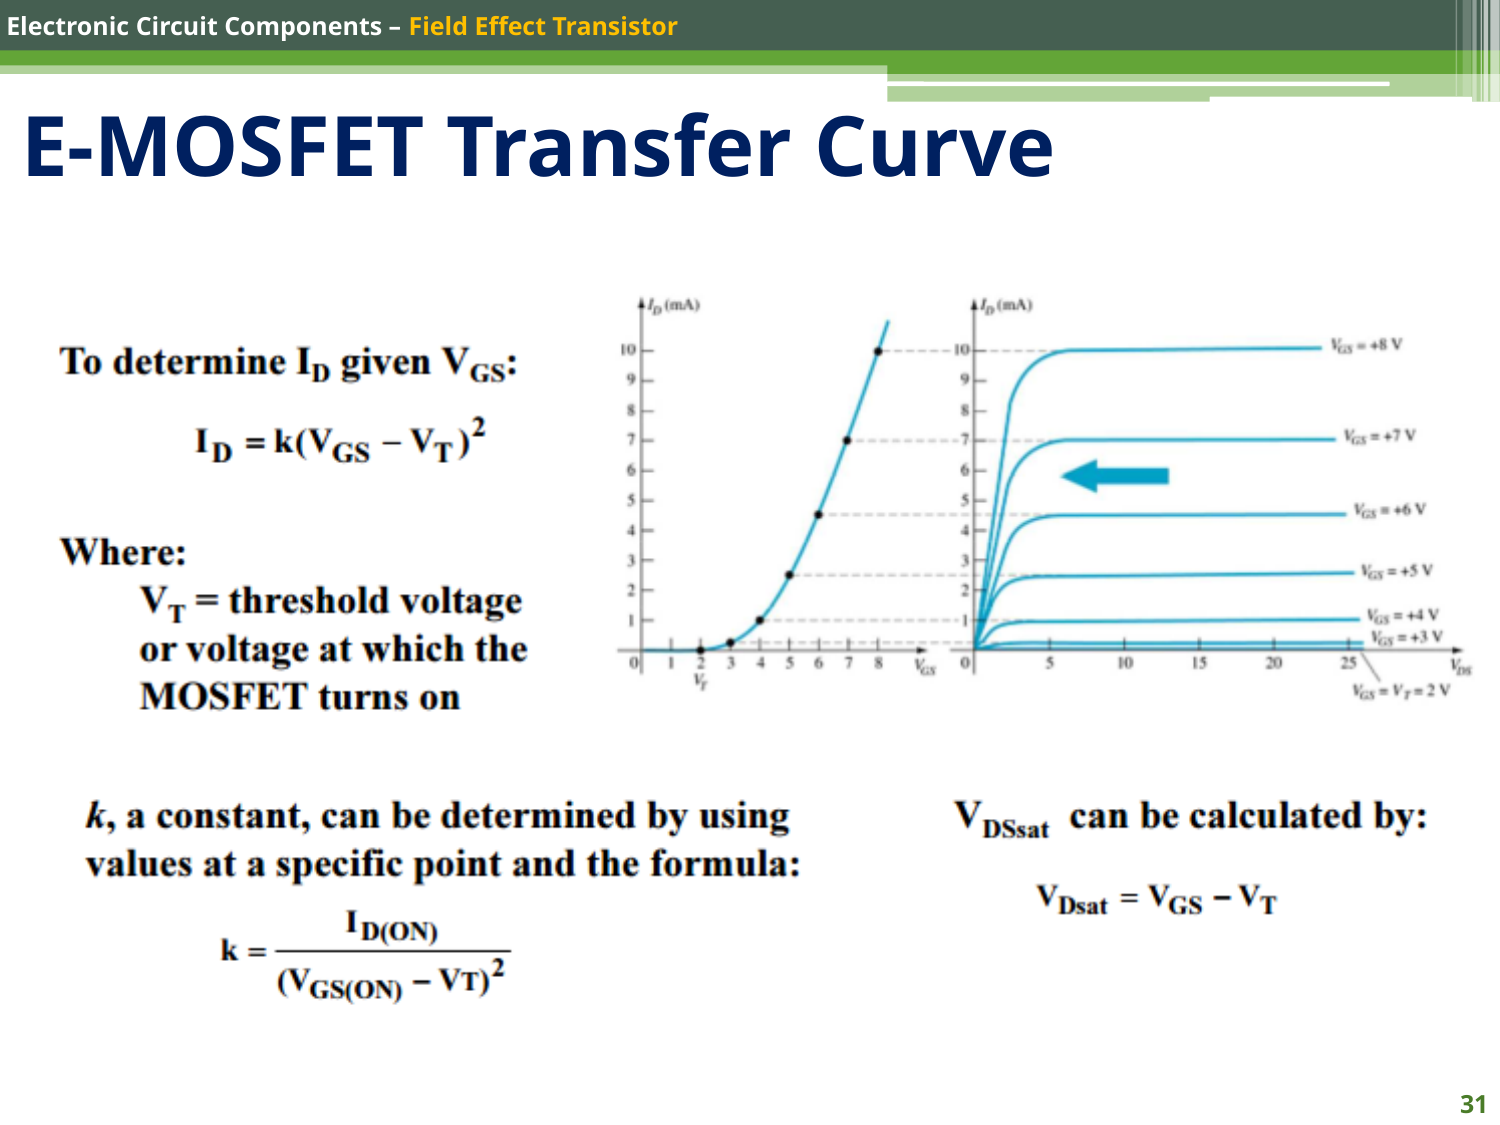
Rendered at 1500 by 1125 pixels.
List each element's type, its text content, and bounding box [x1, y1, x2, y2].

picture [22, 260, 1485, 1031]
title E-MOSFET Transfer Curve [6, 77, 1485, 209]
